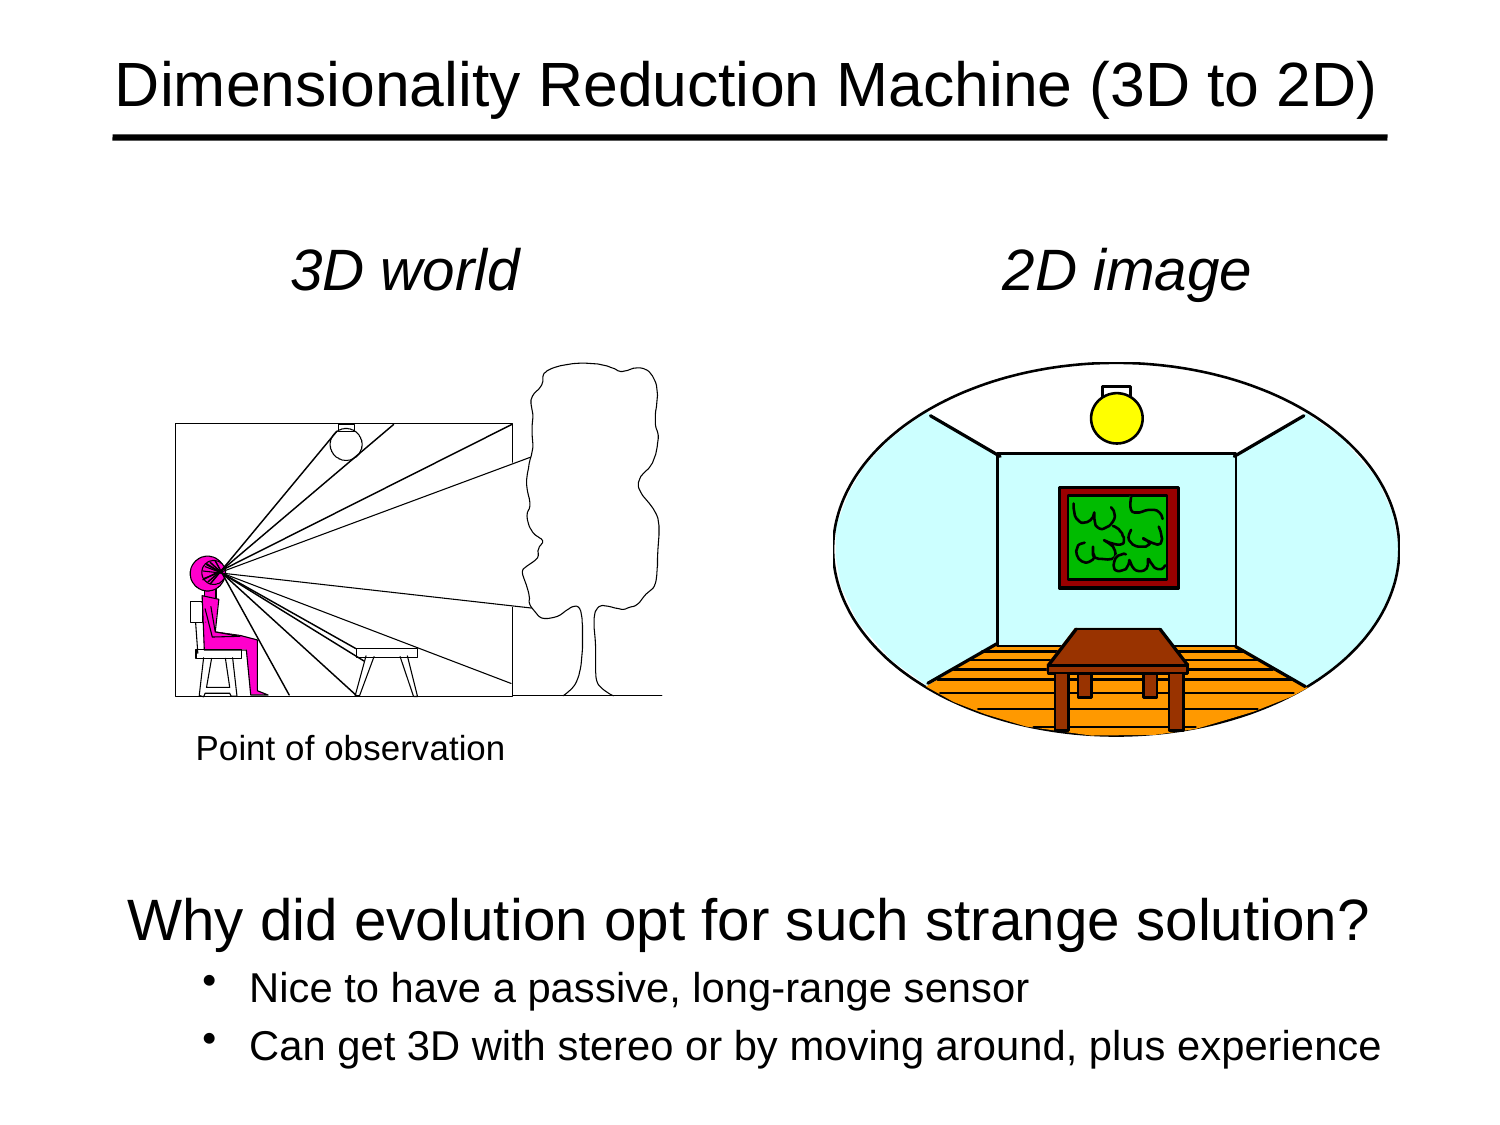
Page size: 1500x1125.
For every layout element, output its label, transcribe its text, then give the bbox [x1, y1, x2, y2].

text_box 3D world [275, 224, 536, 310]
title Dimensionality Reduction Machine (3D to 2D) [99, 12, 1500, 150]
text_box Why did evolution opt for such strange solution? Nice to have a passive, long-range sensor Can get 3D with stereo or by moving around, plus experience [112, 875, 1463, 1125]
text_box 2D image [987, 224, 1268, 310]
picture [174, 362, 663, 769]
picture [832, 361, 1401, 738]
